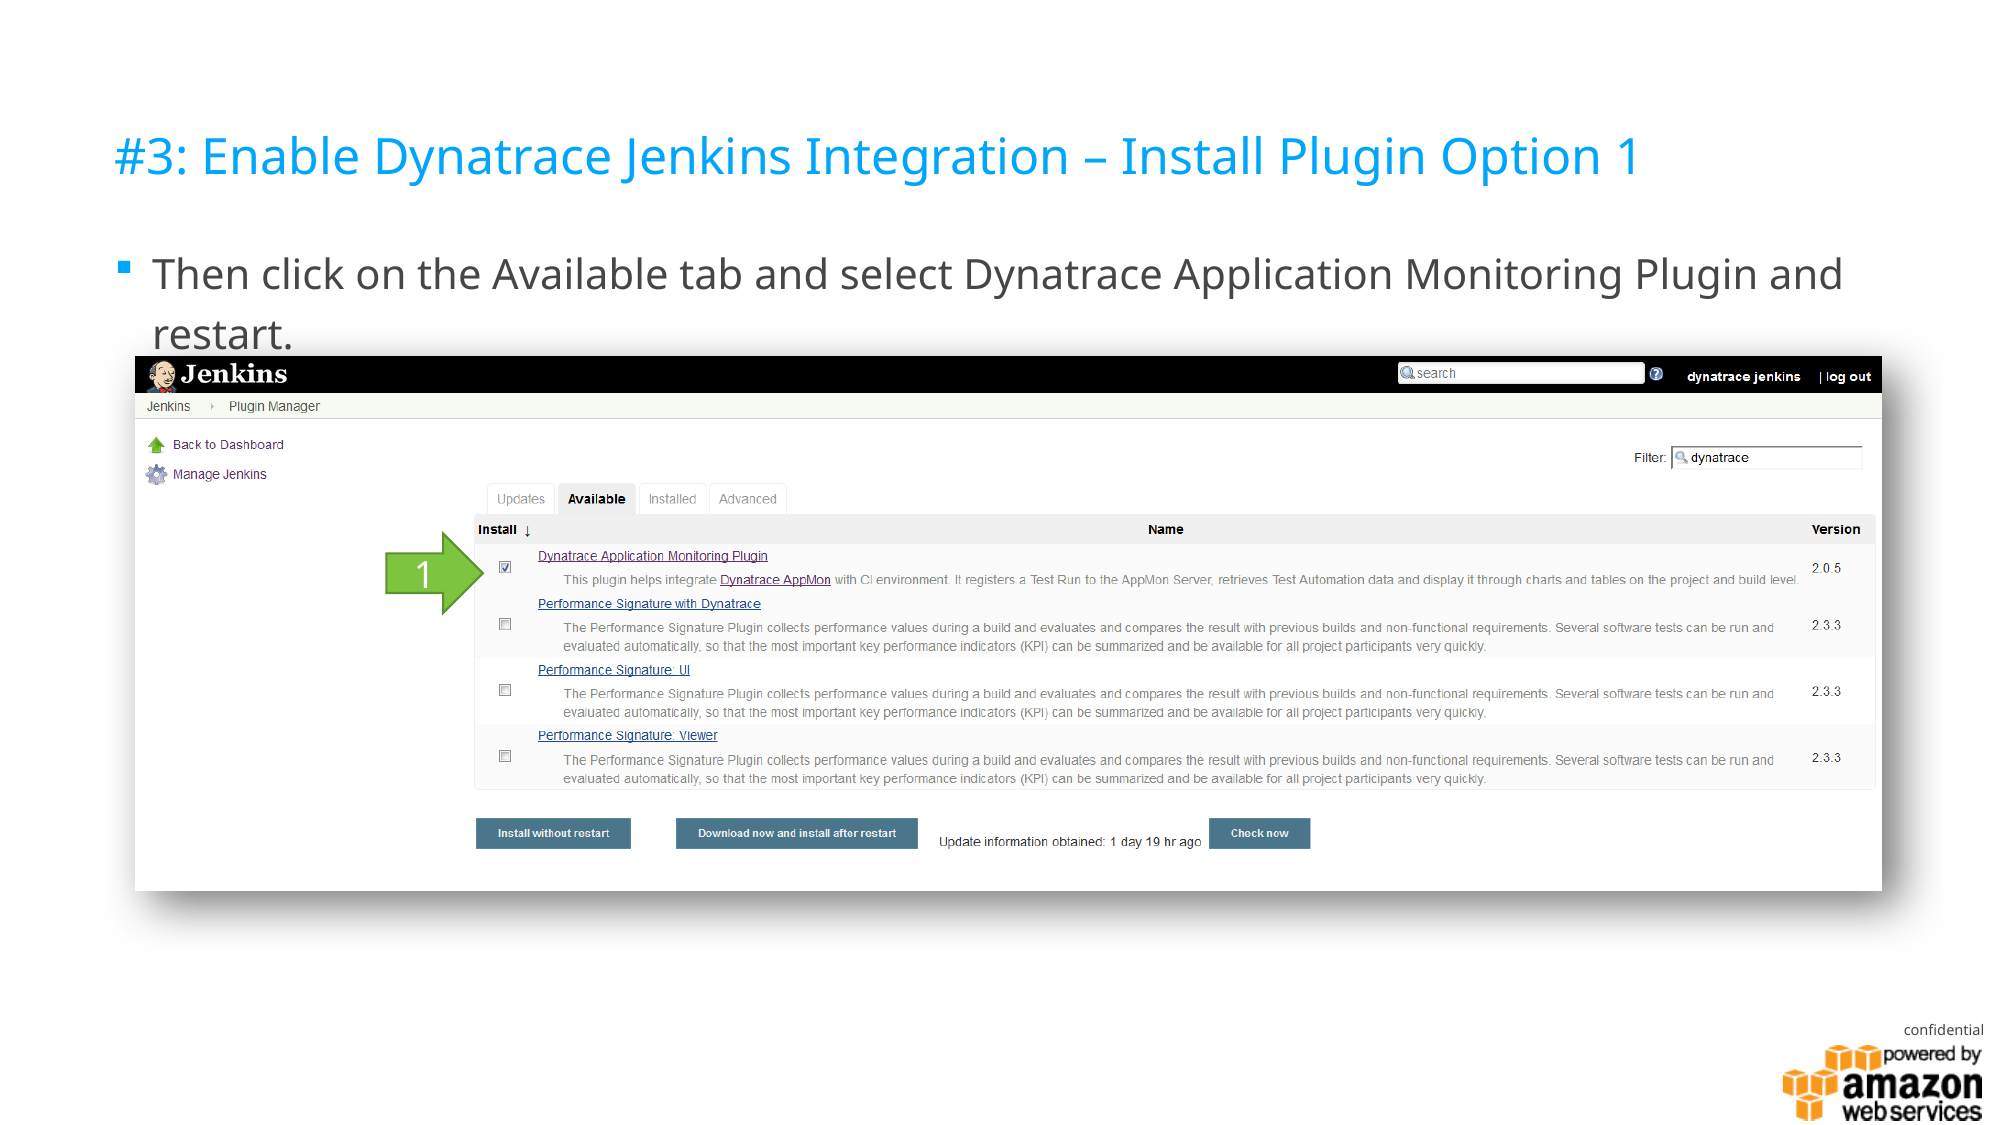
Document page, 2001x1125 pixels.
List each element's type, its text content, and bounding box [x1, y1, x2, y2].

list Then click on the Available tab and select Dynatrace Application Monitoring Plugin and restart. [114, 237, 1882, 989]
picture [135, 356, 1883, 891]
picture [1782, 1045, 1982, 1121]
title #3: Enable Dynatrace Jenkins Integration – Install Plugin Option 1 [114, 93, 1882, 204]
